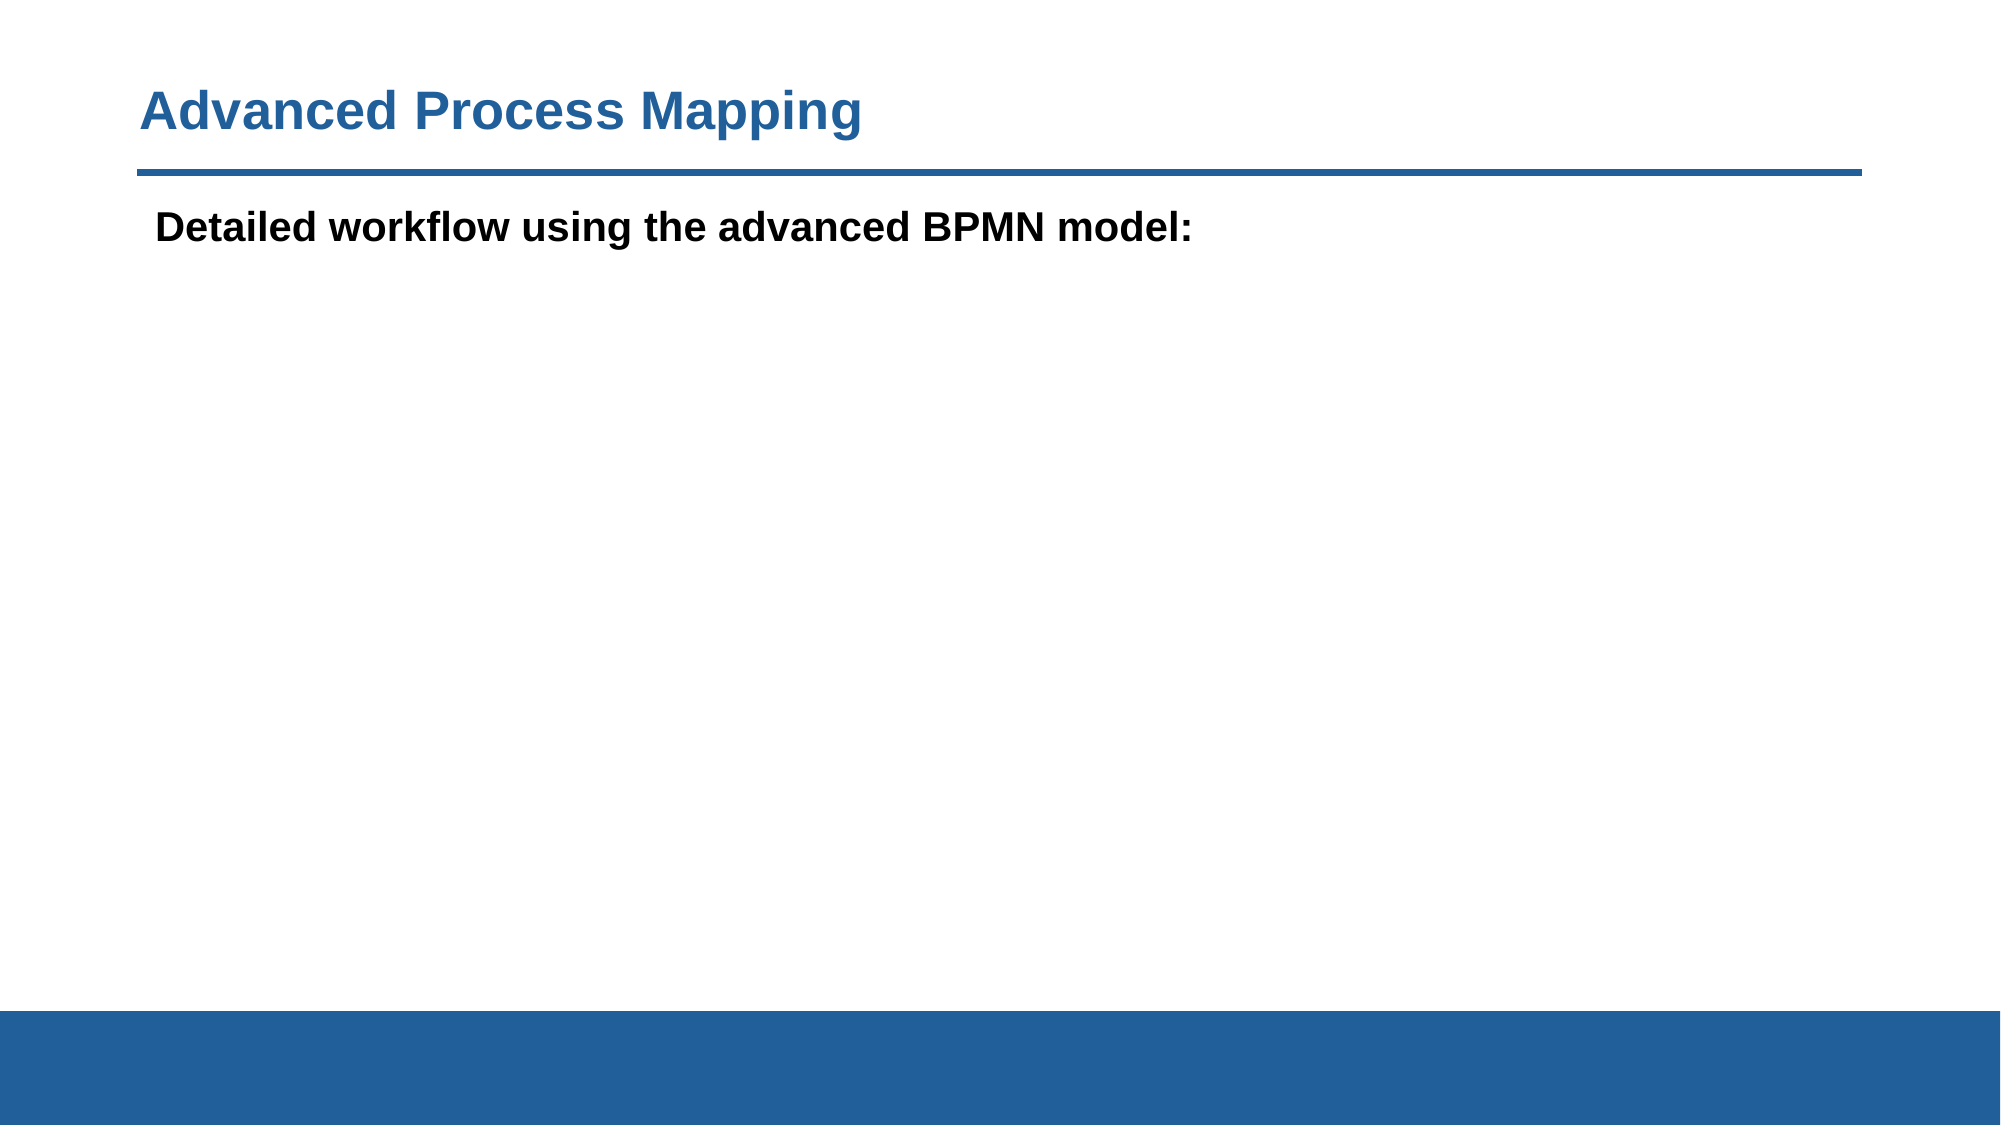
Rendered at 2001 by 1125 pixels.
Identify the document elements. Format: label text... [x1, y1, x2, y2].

list Detailed workflow using the advanced BPMN model: [139, 197, 1865, 991]
title Advanced Process Mapping [124, 55, 1850, 168]
